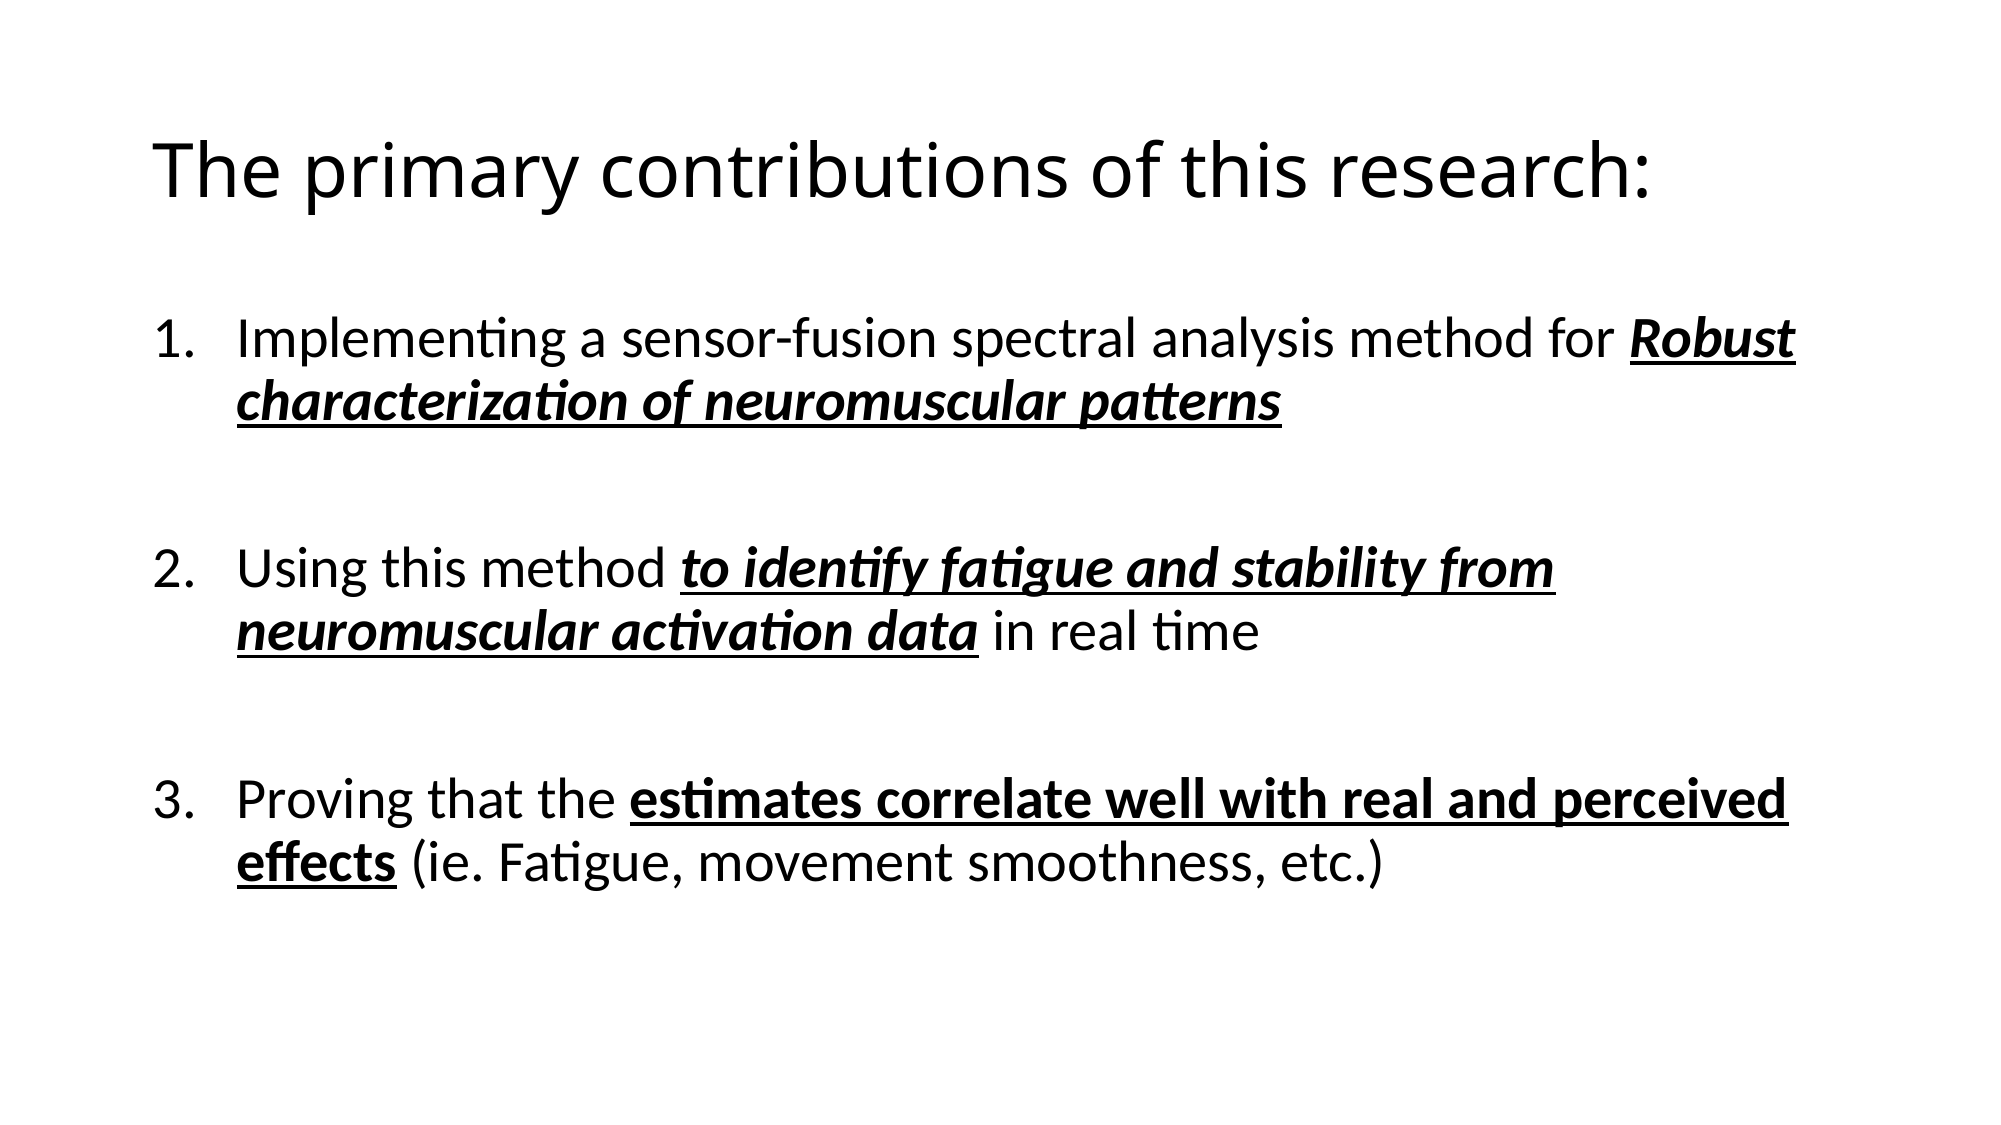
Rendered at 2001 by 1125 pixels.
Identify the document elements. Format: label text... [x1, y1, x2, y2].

title The primary contributions of this research: [137, 64, 1863, 282]
list Implementing a sensor-fusion spectral analysis method for Robust characterization of neuromuscular patterns Using this method to identify fatigue and stability from neuromuscular activation data in real time Proving that the estimates correlate well with real and perceived effects (ie. Fatigue, movement smoothness, etc.) [137, 299, 1863, 1014]
